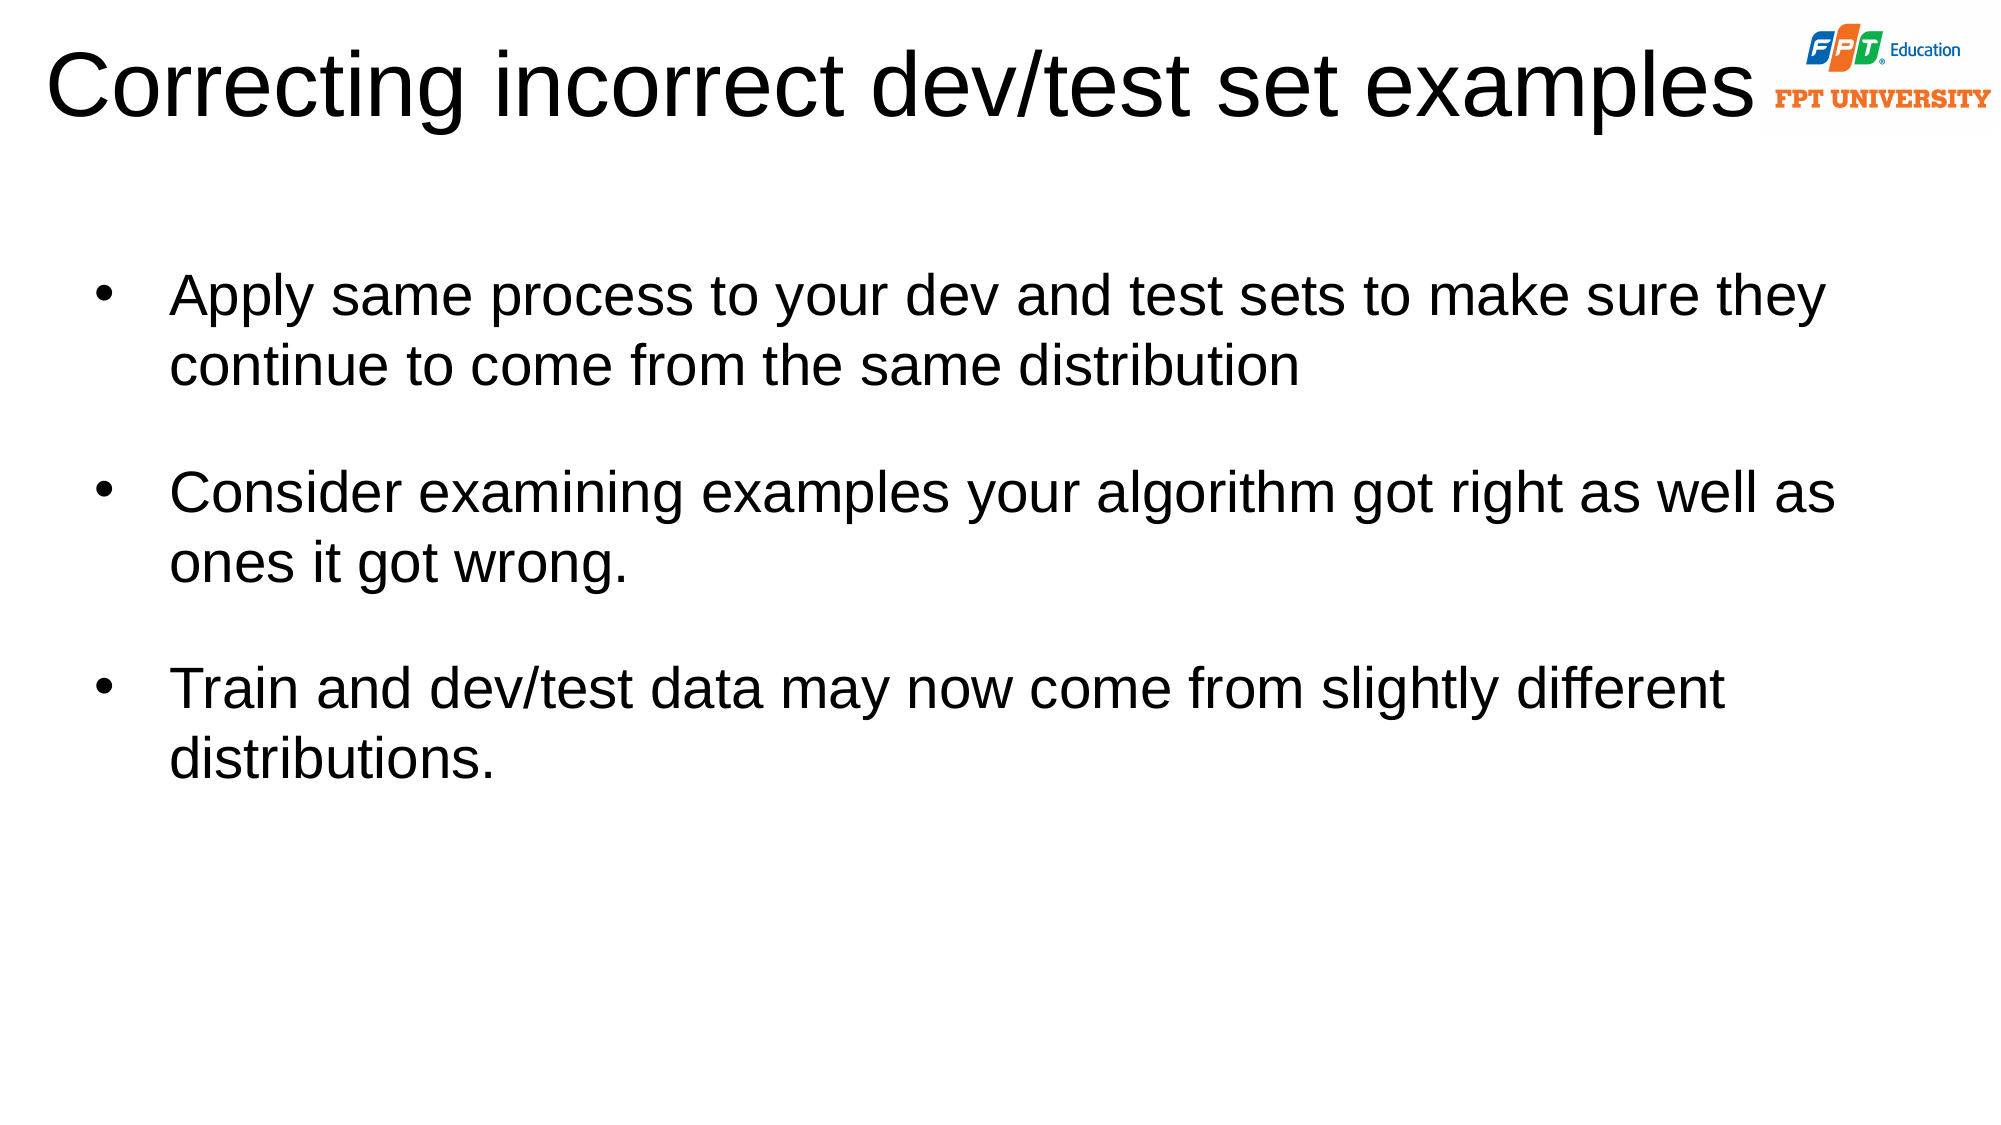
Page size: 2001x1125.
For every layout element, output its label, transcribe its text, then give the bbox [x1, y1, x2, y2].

title Correcting incorrect dev/test set examples [42, 22, 1827, 213]
picture [1760, 0, 1999, 131]
text_box Apply same process to your dev and test sets to make sure they continue to come from the same distribution Consider examining examples your algorithm got right as well as ones it got wrong. Train and dev/test data may now come from slightly different distributions. [92, 255, 1936, 791]
